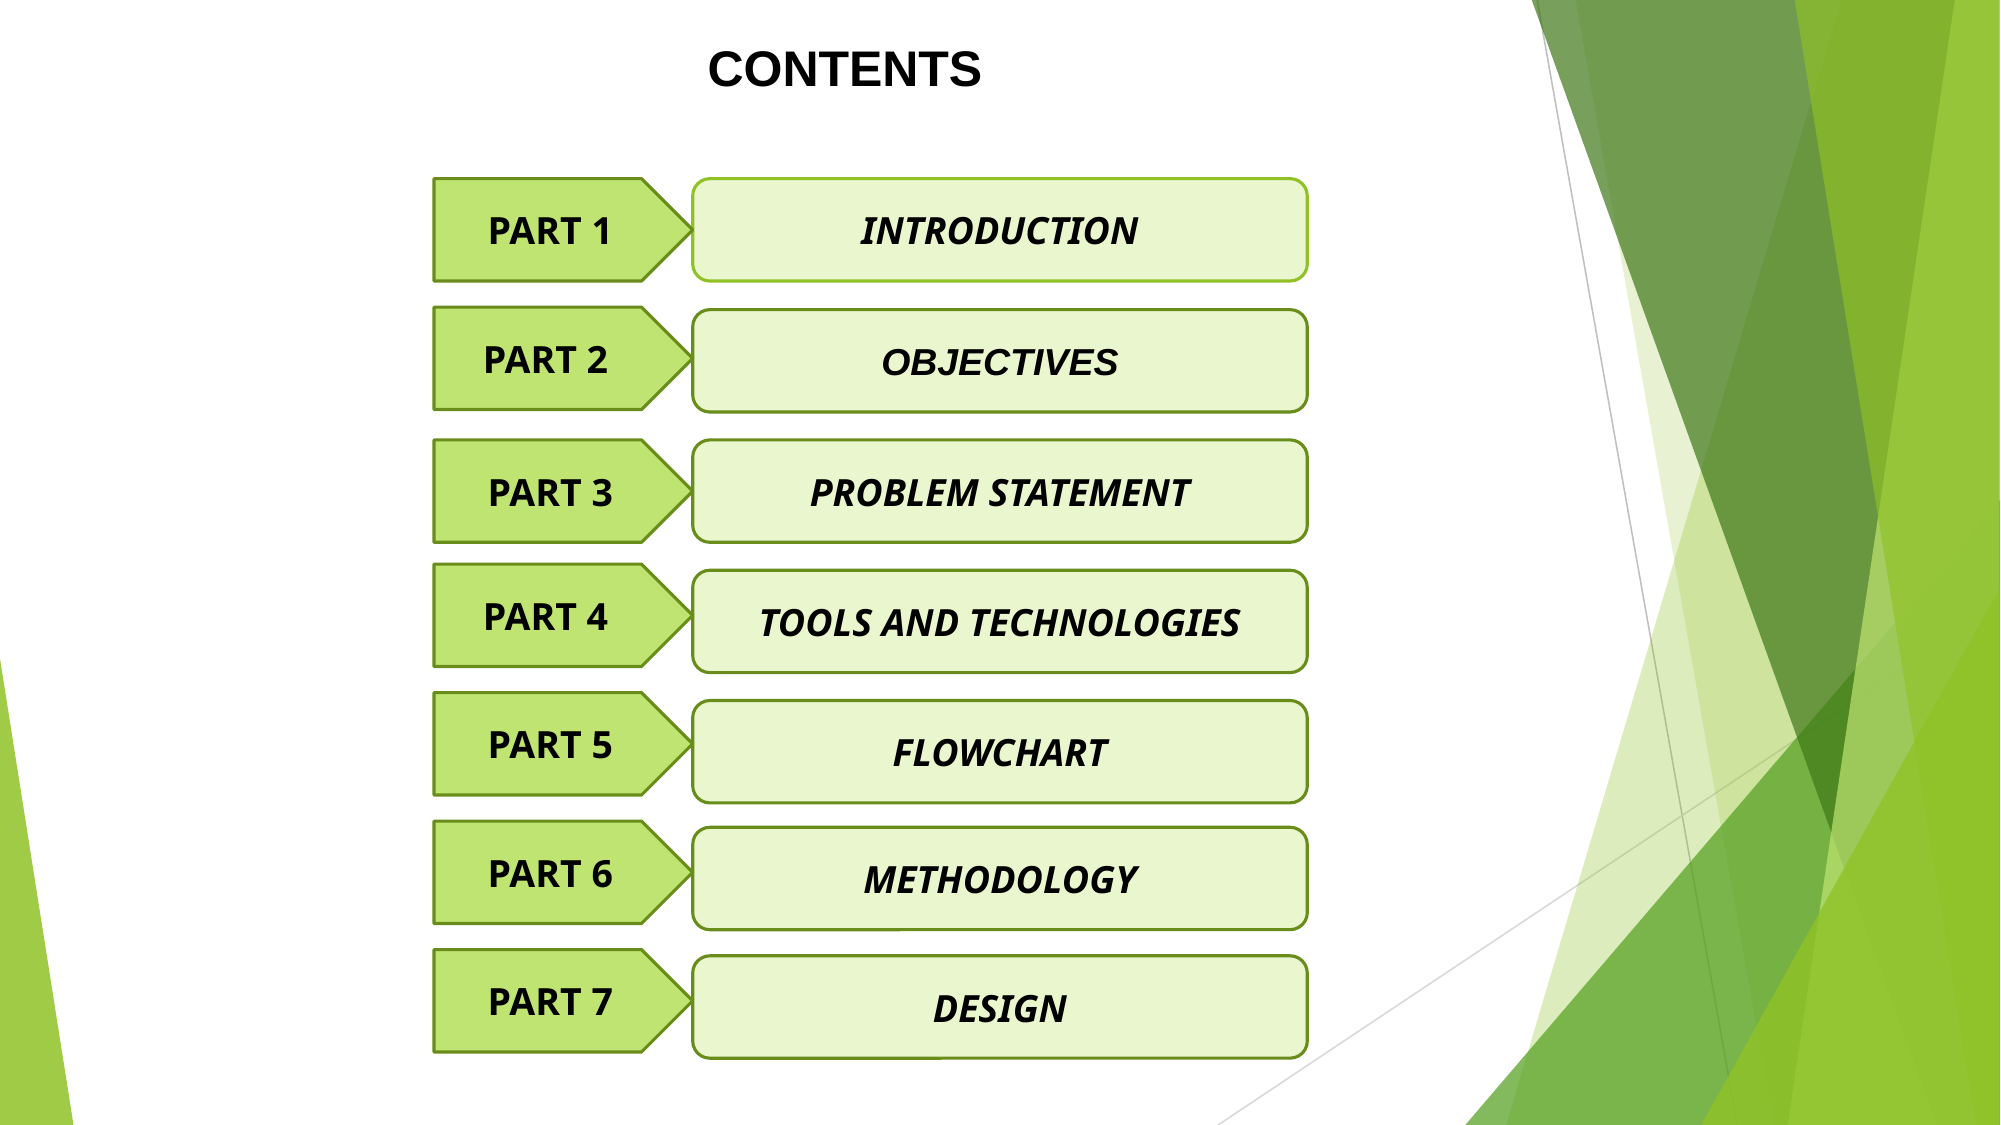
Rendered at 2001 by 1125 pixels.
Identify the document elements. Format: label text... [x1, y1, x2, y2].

text_box METHODOLOGY [692, 827, 1308, 930]
text_box PART 4 [433, 564, 692, 667]
text_box PART 2 [433, 307, 692, 410]
text_box CONTENTS [692, 28, 1694, 104]
text_box PROBLEM STATEMENT [692, 439, 1308, 543]
text_box DESIGN [692, 955, 1308, 1059]
text_box PART 6 [433, 821, 692, 924]
text_box FLOWCHART [692, 700, 1308, 803]
text_box PART 1 [433, 178, 693, 282]
text_box OBJECTIVES [692, 309, 1308, 413]
text_box PART 3 [433, 439, 692, 543]
text_box PART 5 [433, 692, 692, 796]
text_box TOOLS AND TECHNOLOGIES [692, 570, 1308, 673]
text_box PART 7 [433, 949, 692, 1053]
text_box INTRODUCTION [692, 178, 1308, 282]
